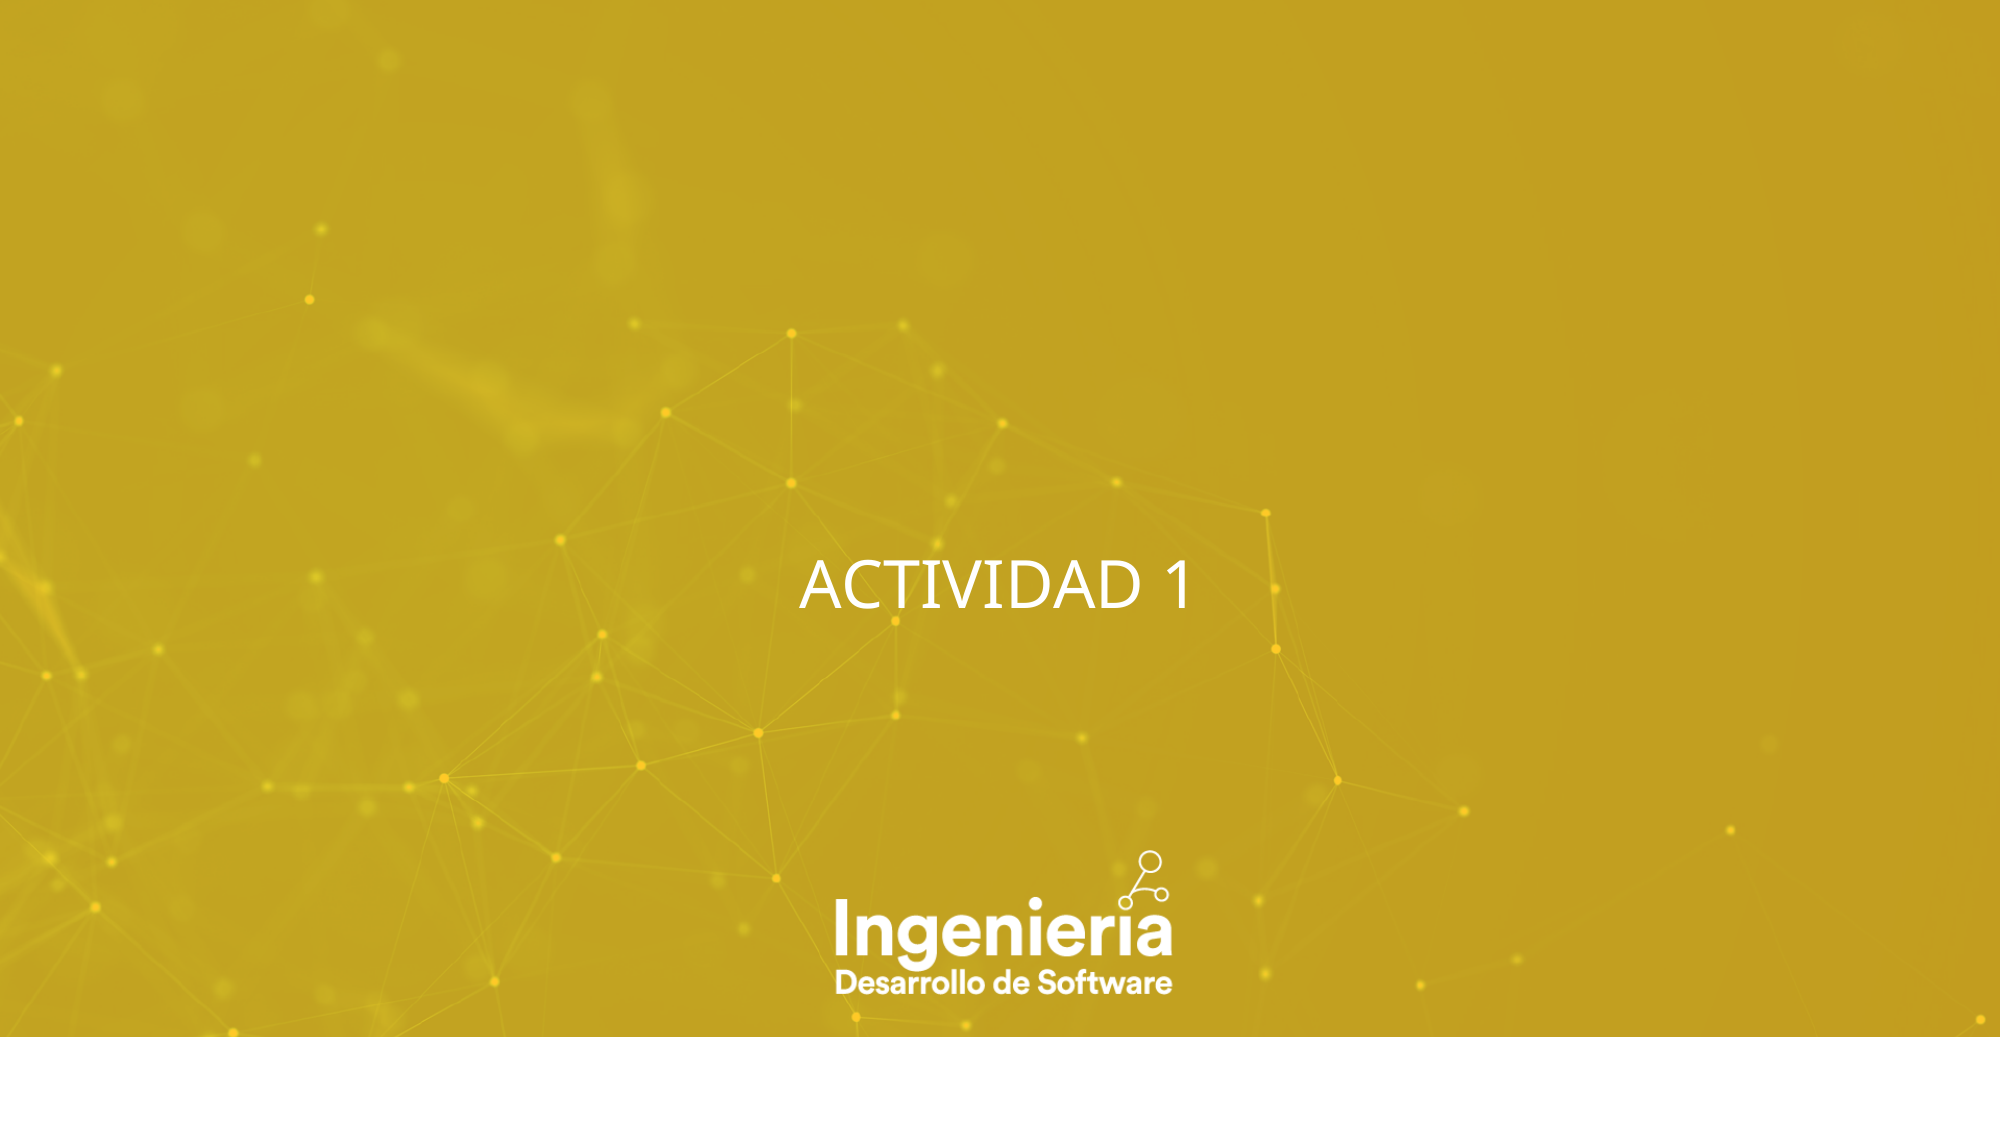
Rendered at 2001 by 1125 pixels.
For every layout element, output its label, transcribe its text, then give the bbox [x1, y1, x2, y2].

picture [0, 0, 2000, 1037]
text_box ACTIVIDAD 1 [427, 532, 1573, 633]
